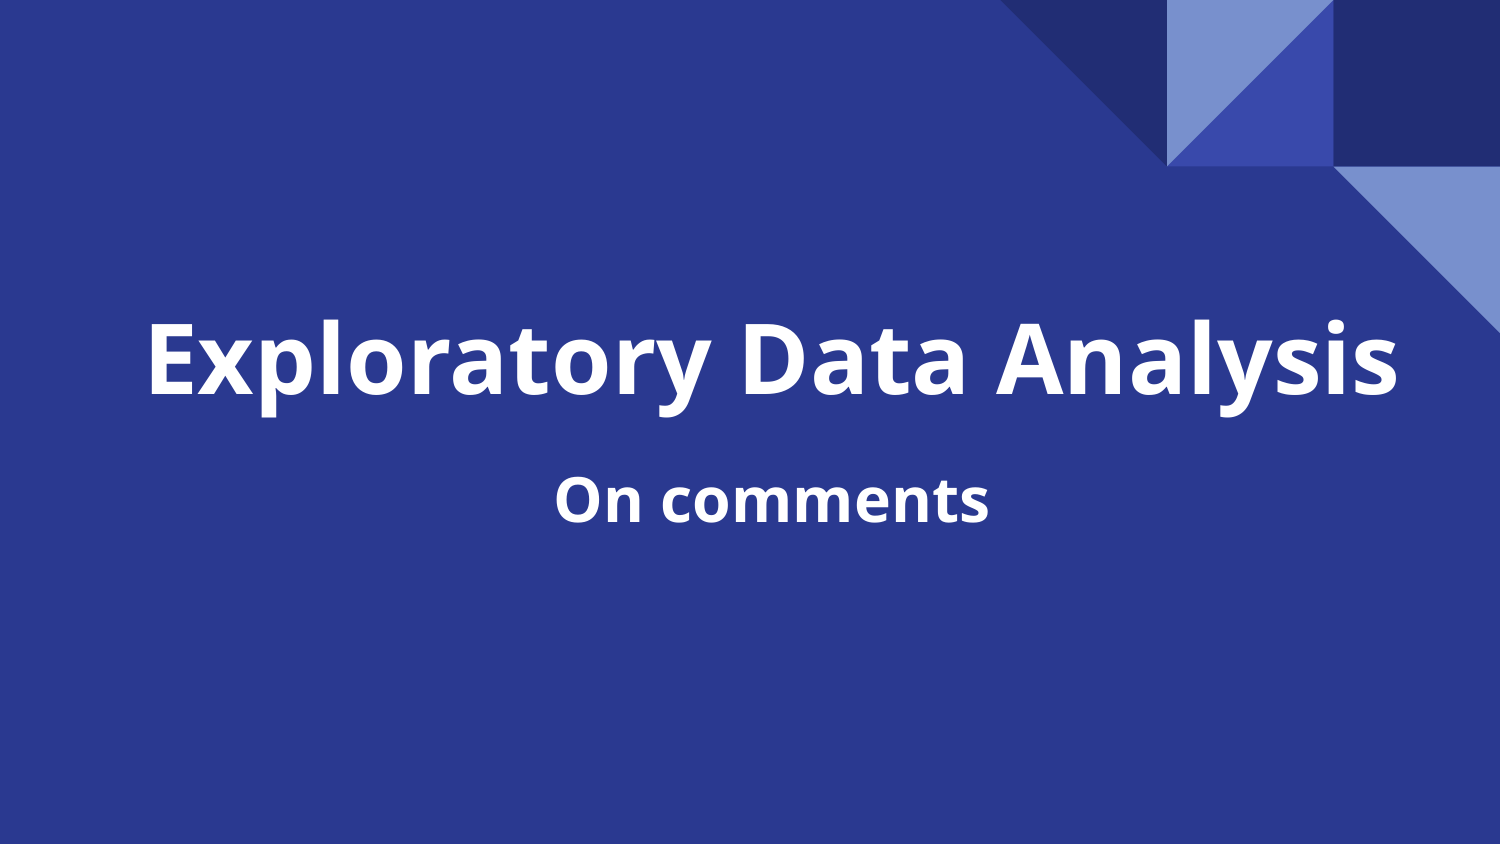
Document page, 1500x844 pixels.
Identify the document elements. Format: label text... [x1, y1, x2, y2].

subtitle On comments [98, 445, 1447, 517]
title Exploratory Data Analysis [98, 291, 1447, 429]
